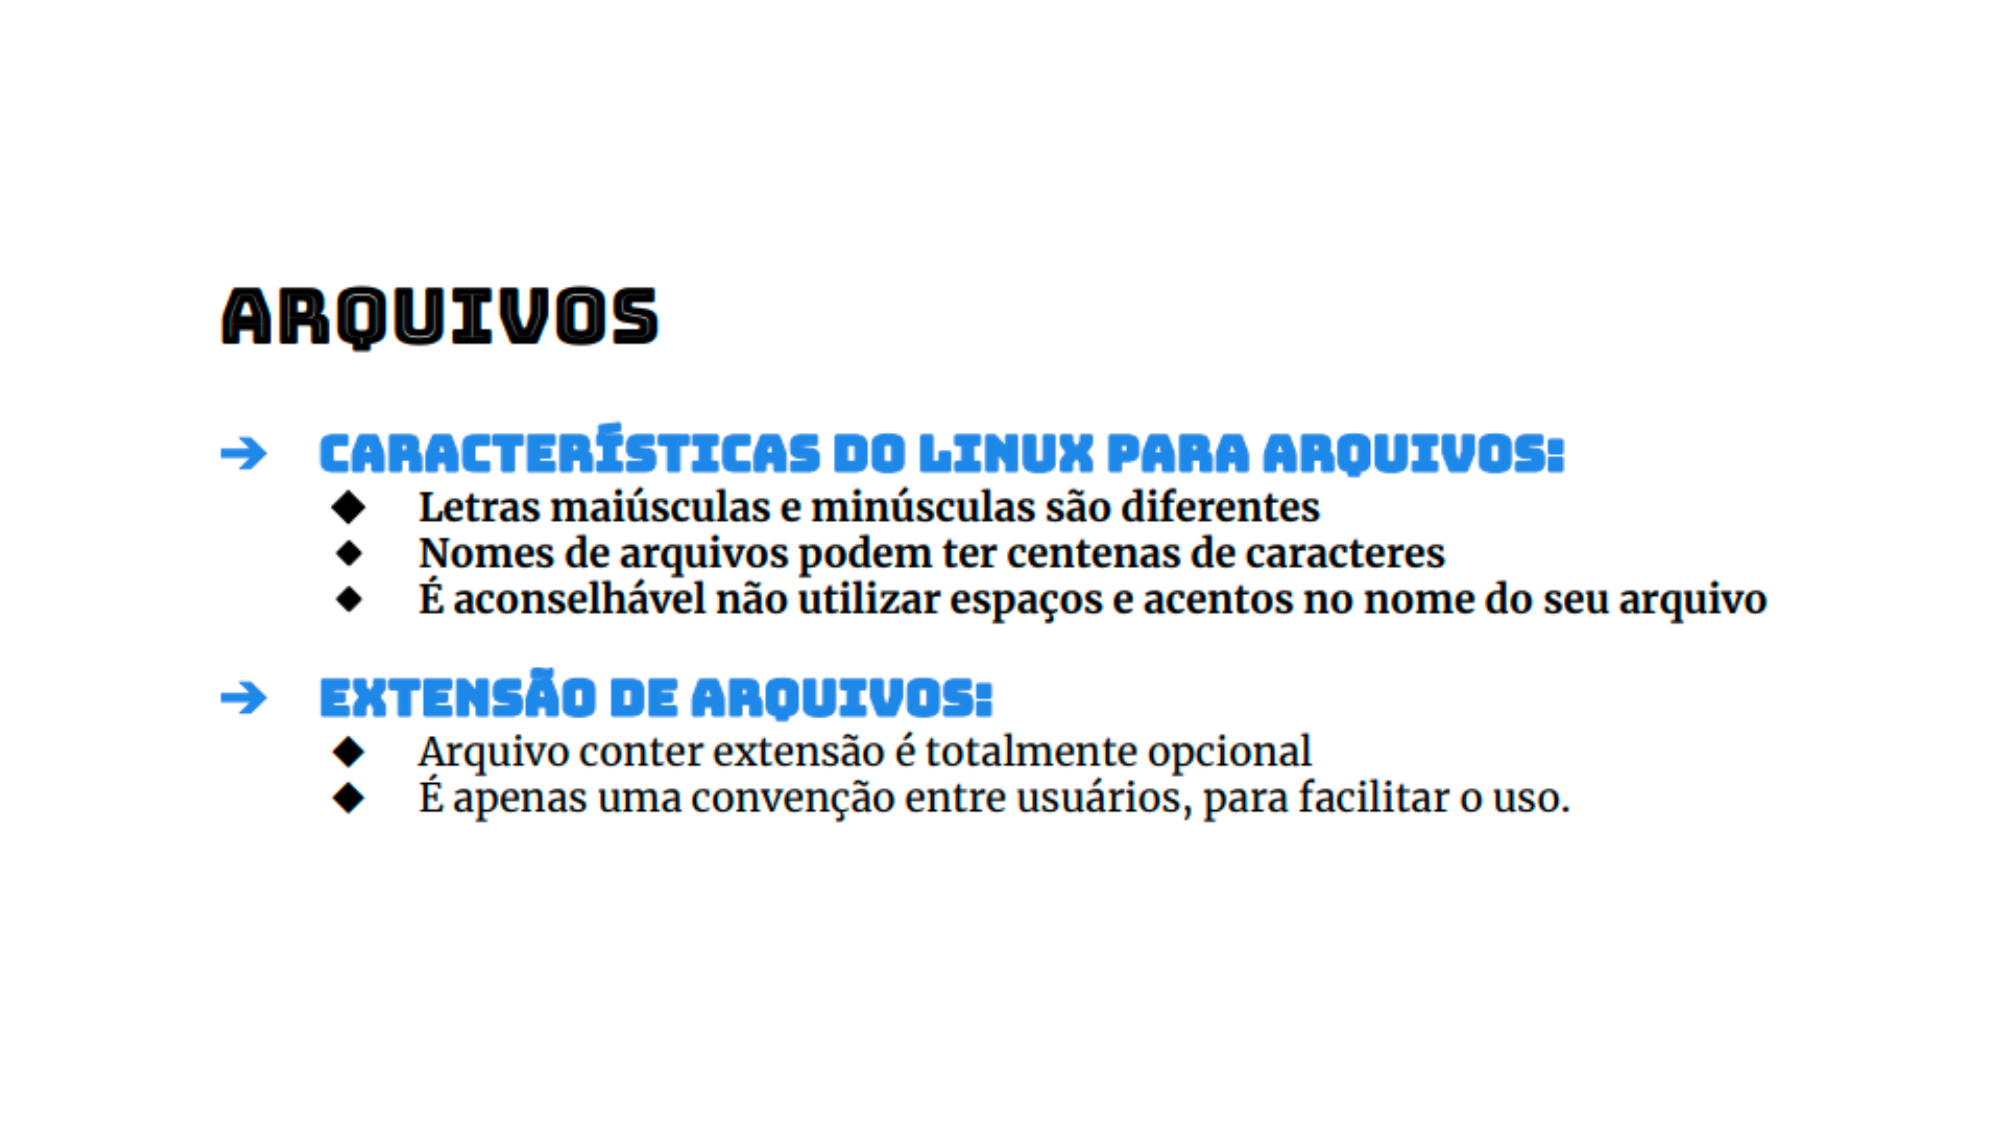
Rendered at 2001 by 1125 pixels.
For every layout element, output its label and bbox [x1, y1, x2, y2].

picture [186, 242, 1851, 854]
